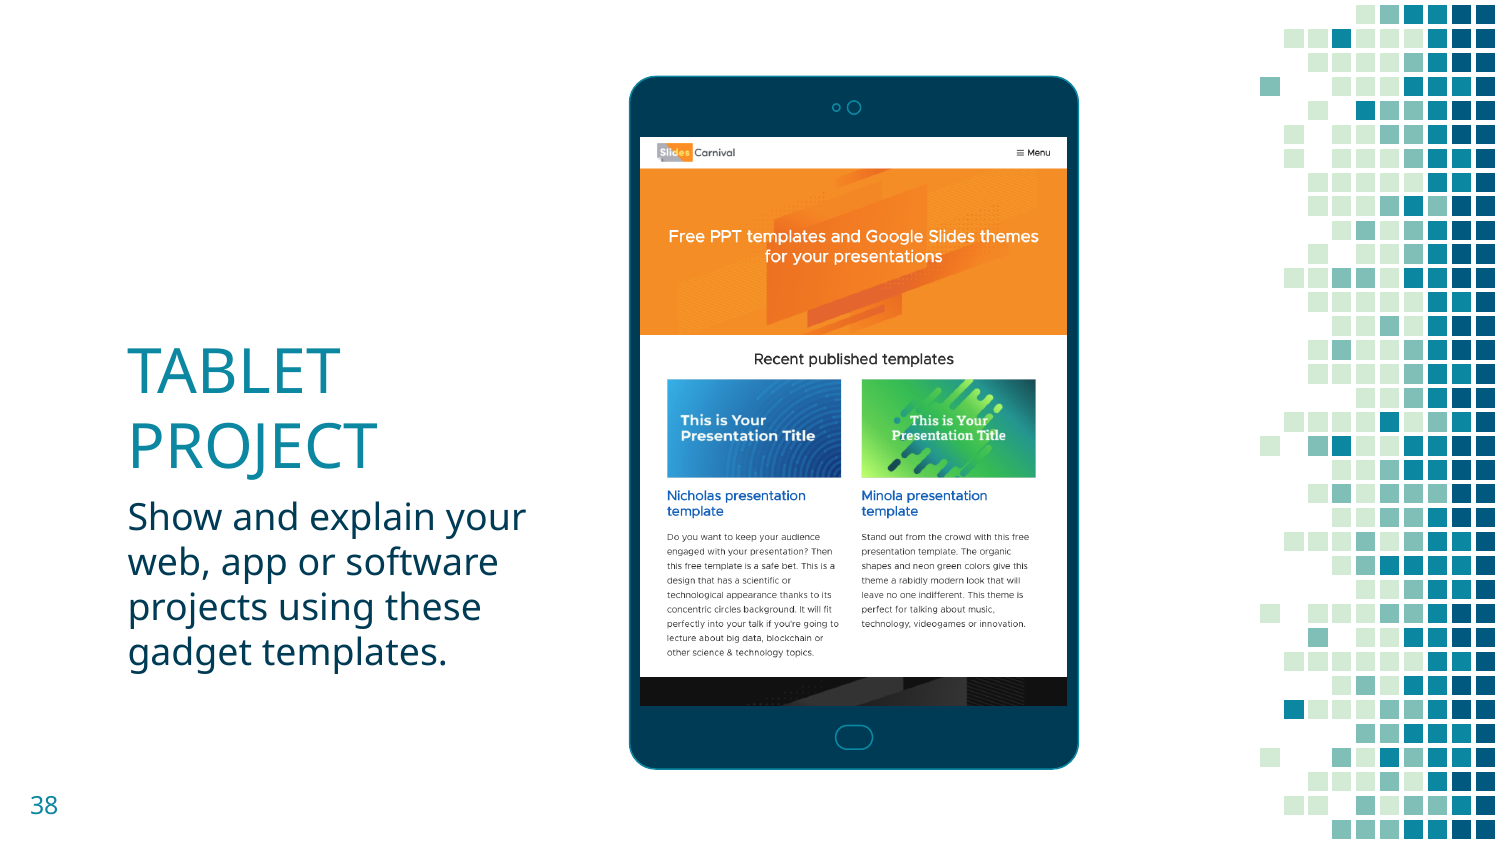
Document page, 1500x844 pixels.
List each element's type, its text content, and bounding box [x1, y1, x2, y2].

picture [641, 138, 1066, 705]
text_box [629, 76, 1079, 770]
slide_number 38 [15, 774, 105, 839]
list TABLET PROJECT Show and explain your web, app or software projects using these gadget templates. [112, 137, 564, 689]
